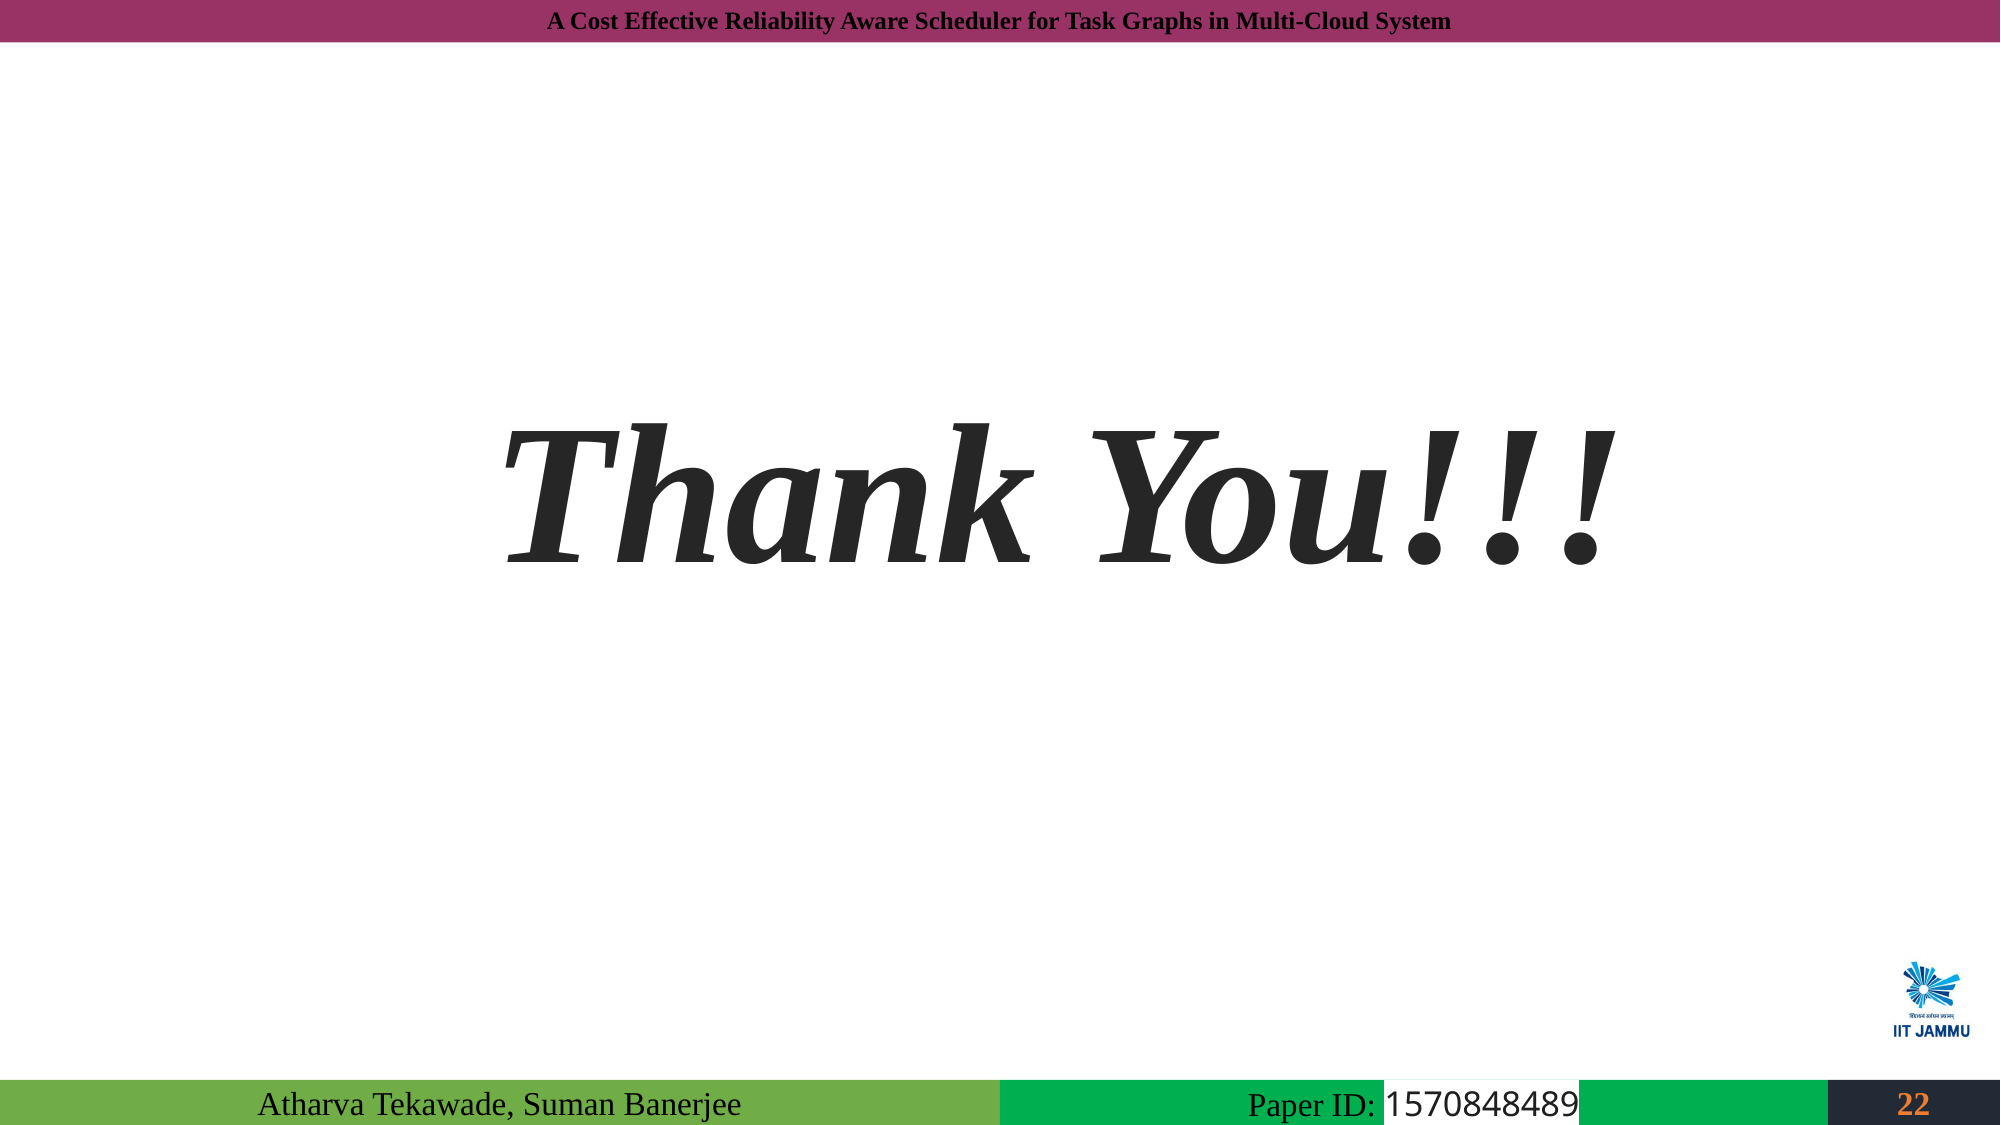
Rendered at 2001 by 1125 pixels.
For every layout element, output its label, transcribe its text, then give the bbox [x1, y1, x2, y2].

text_box Thank You!!! [476, 338, 1654, 611]
picture [1863, 934, 2000, 1072]
